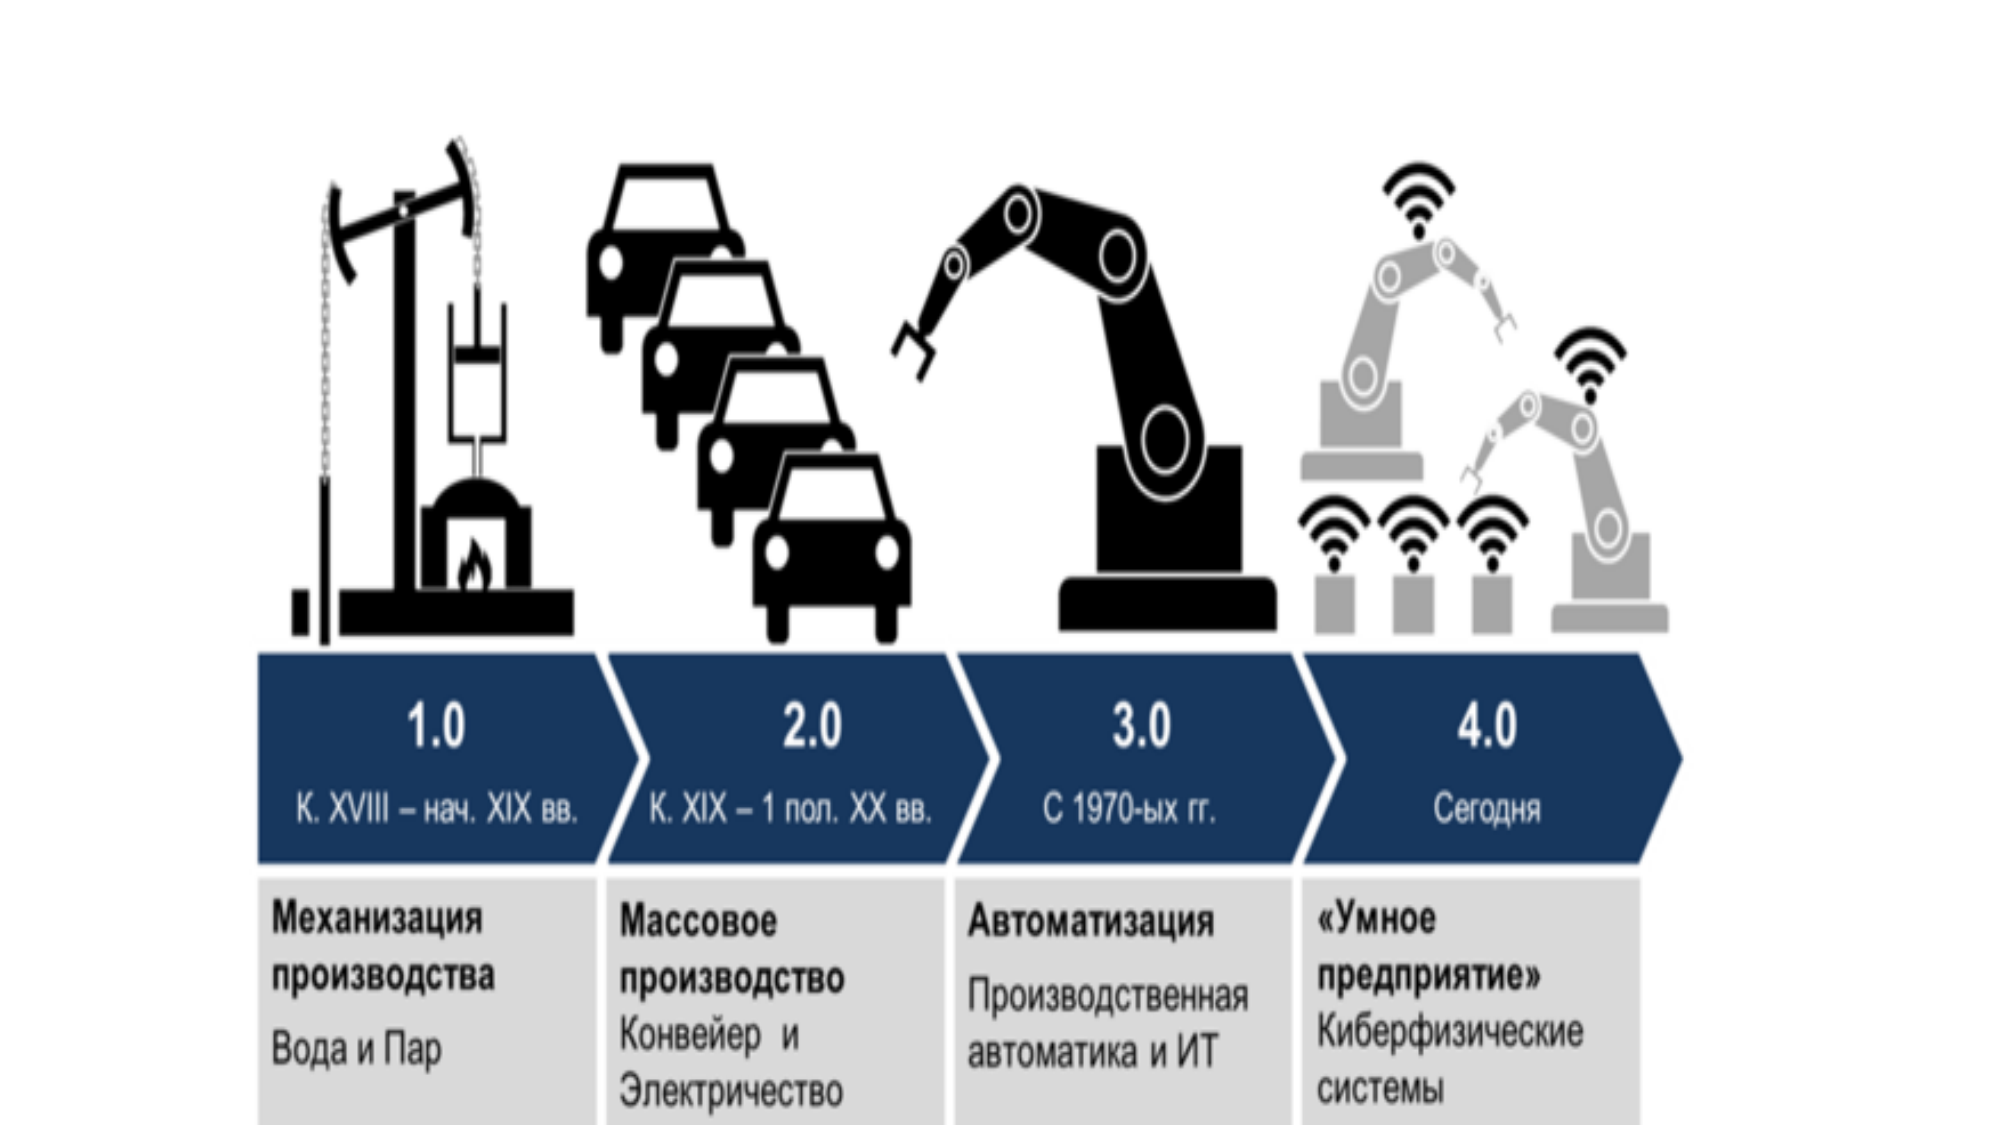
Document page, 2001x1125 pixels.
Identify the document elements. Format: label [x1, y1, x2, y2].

picture [249, 0, 1709, 1125]
